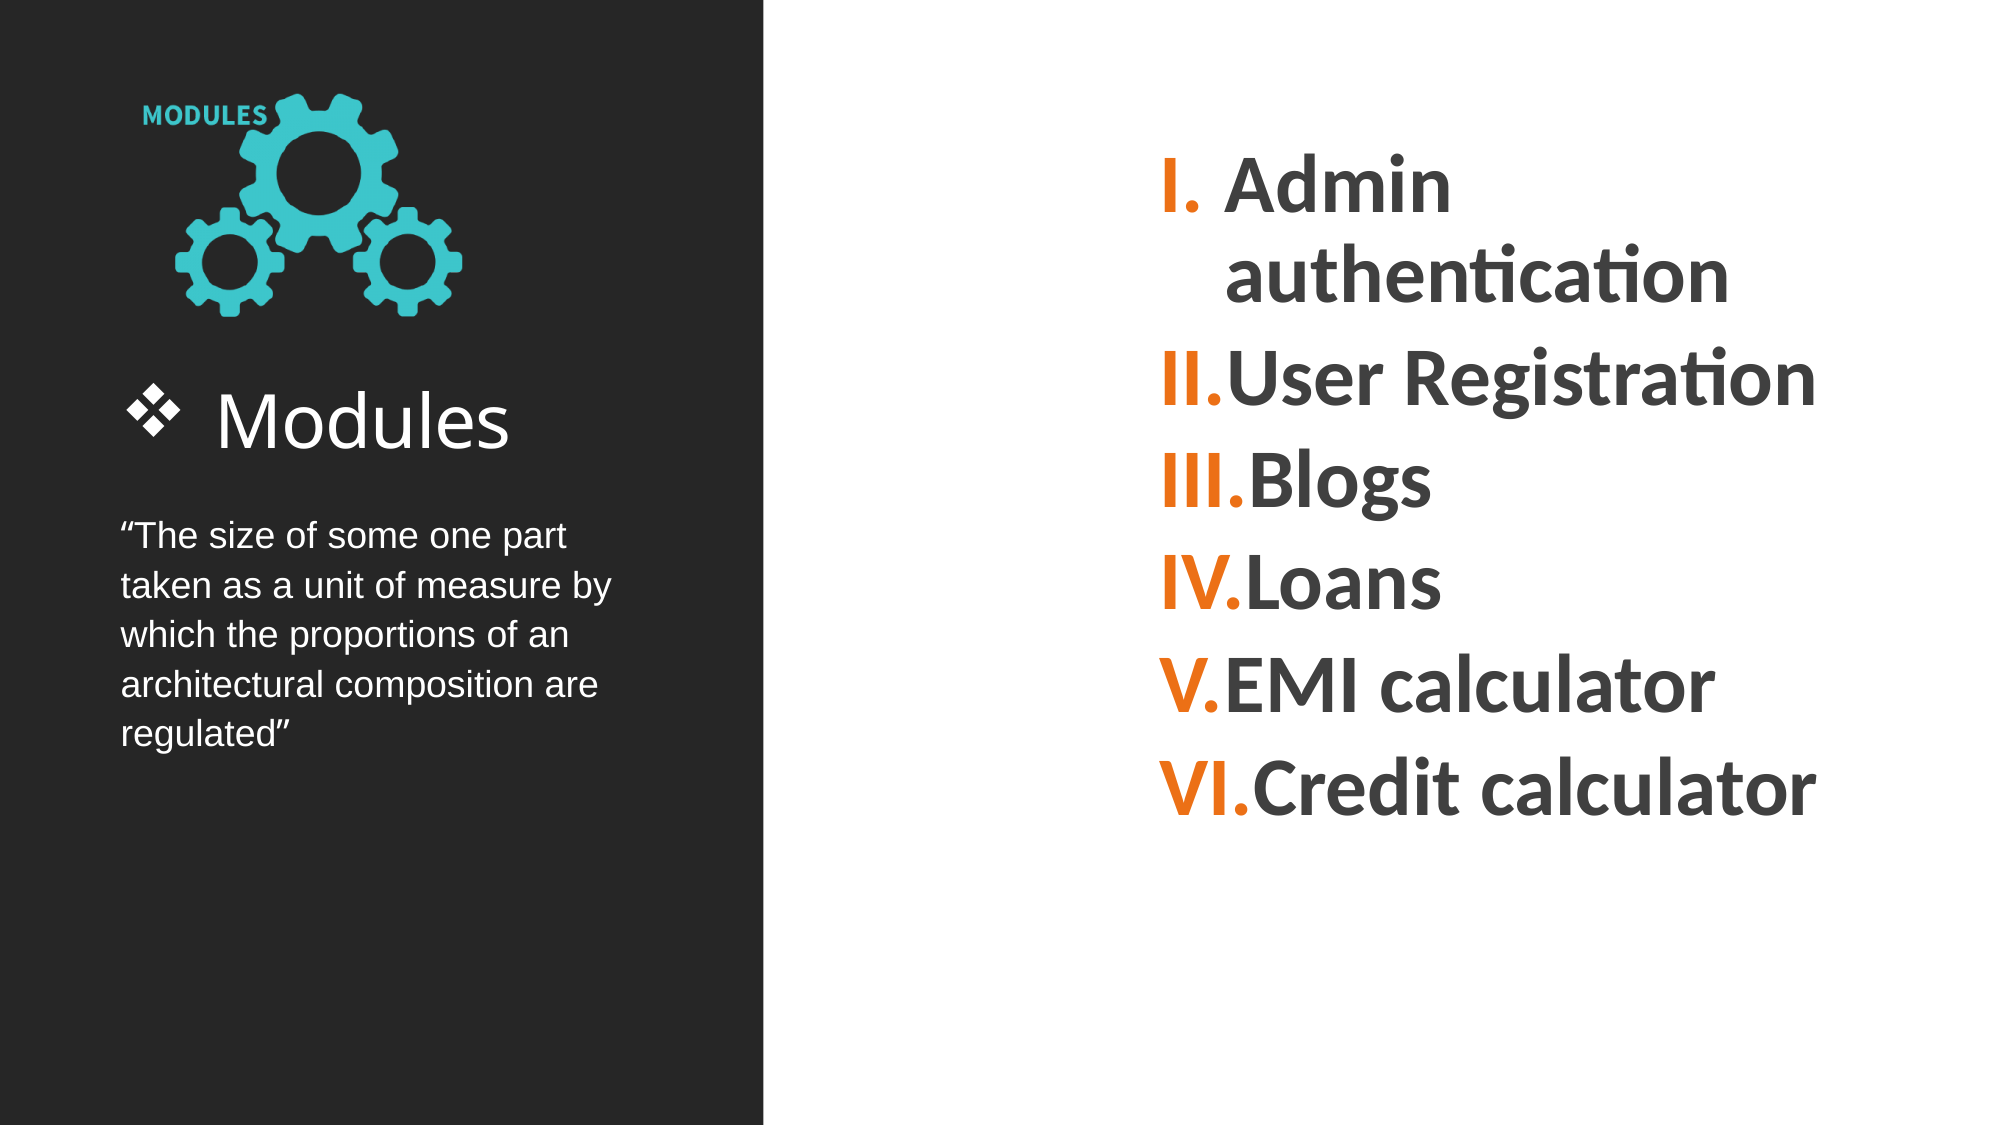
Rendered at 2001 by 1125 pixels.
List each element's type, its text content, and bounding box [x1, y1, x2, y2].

picture [131, 73, 479, 352]
list Admin authentication User Registration Blogs Loans EMI calculator Credit calculator [895, 133, 1868, 1002]
list “The size of some one part taken as a unit of measure by which the proportions of an architectural composition are regulated” [105, 499, 683, 1002]
title Modules [105, 128, 683, 473]
